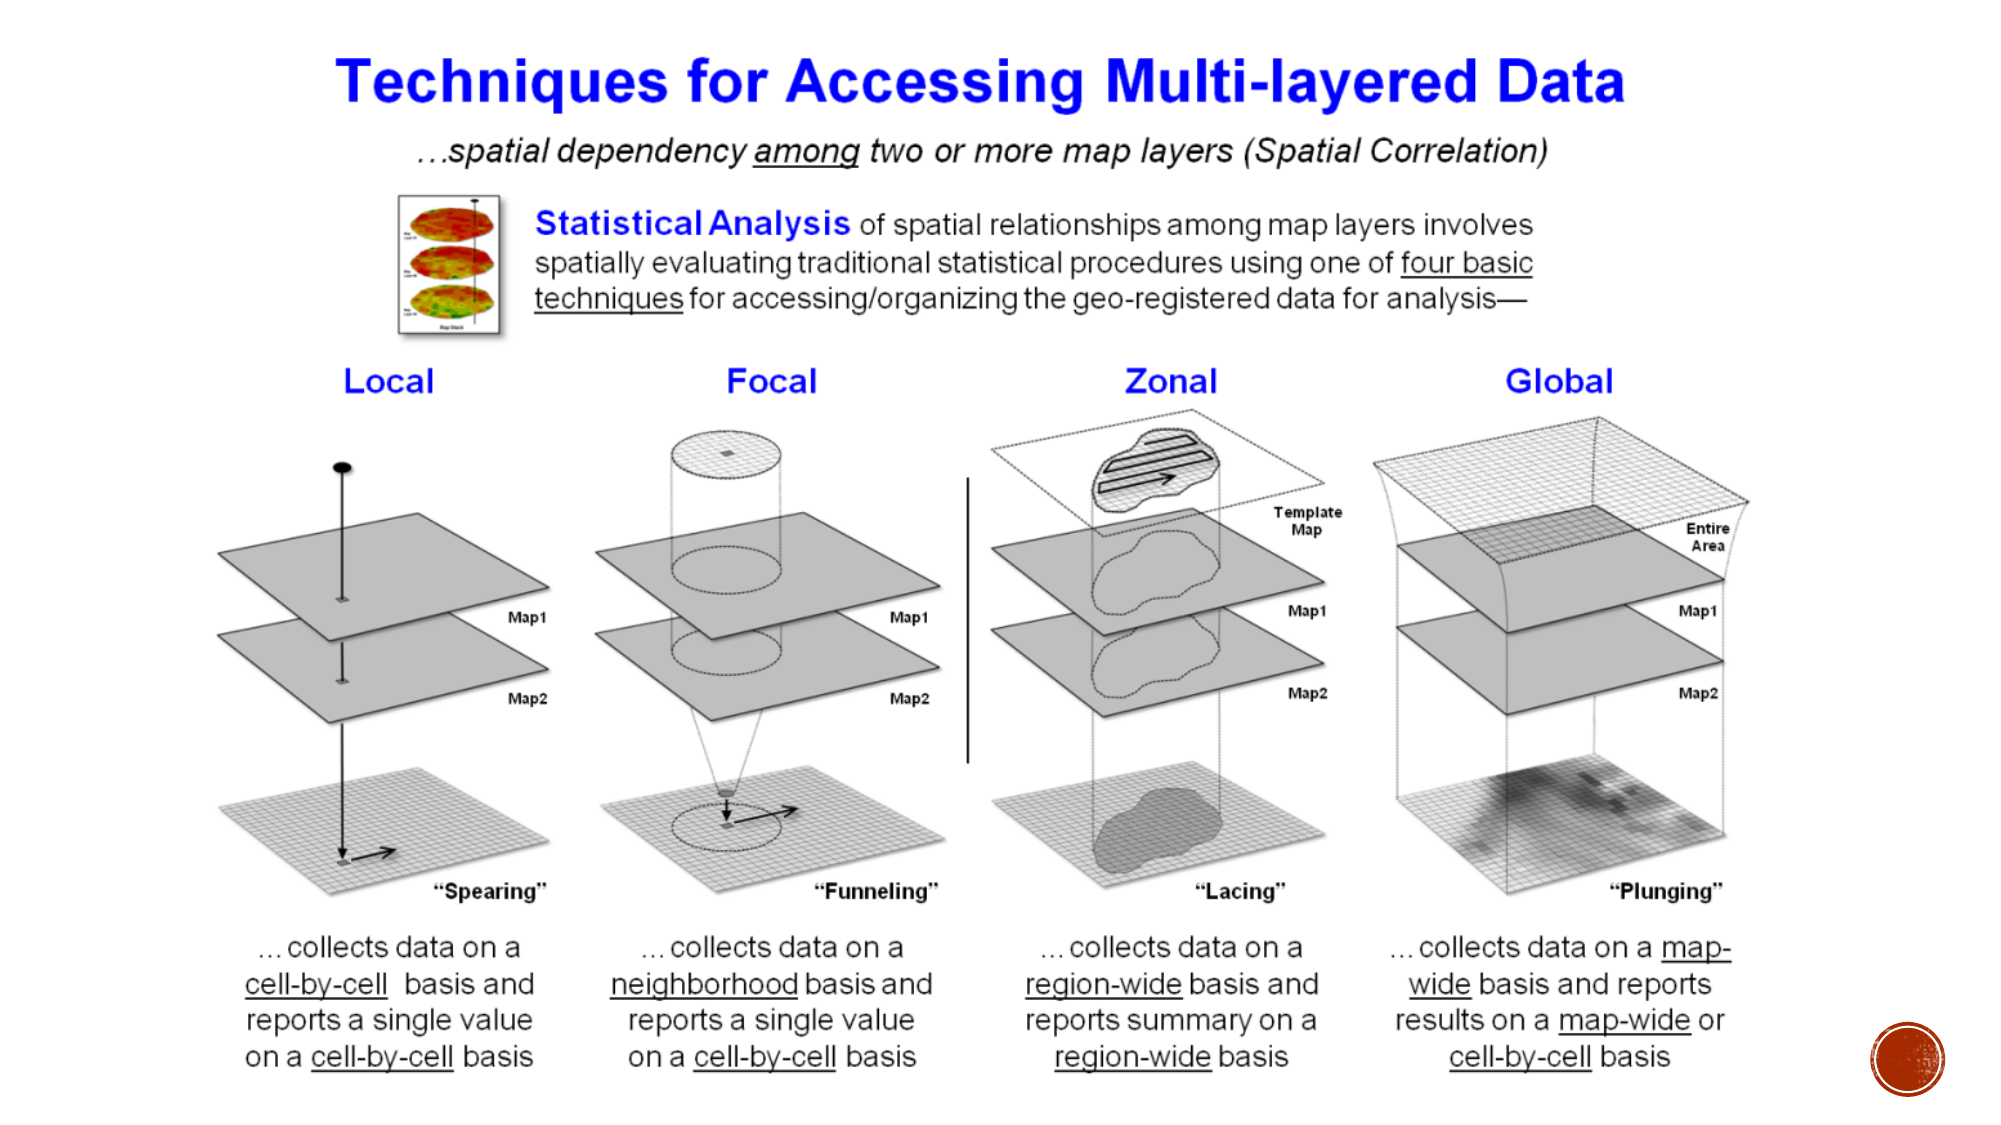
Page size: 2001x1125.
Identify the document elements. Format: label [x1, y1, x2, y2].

picture [202, 39, 1760, 1094]
